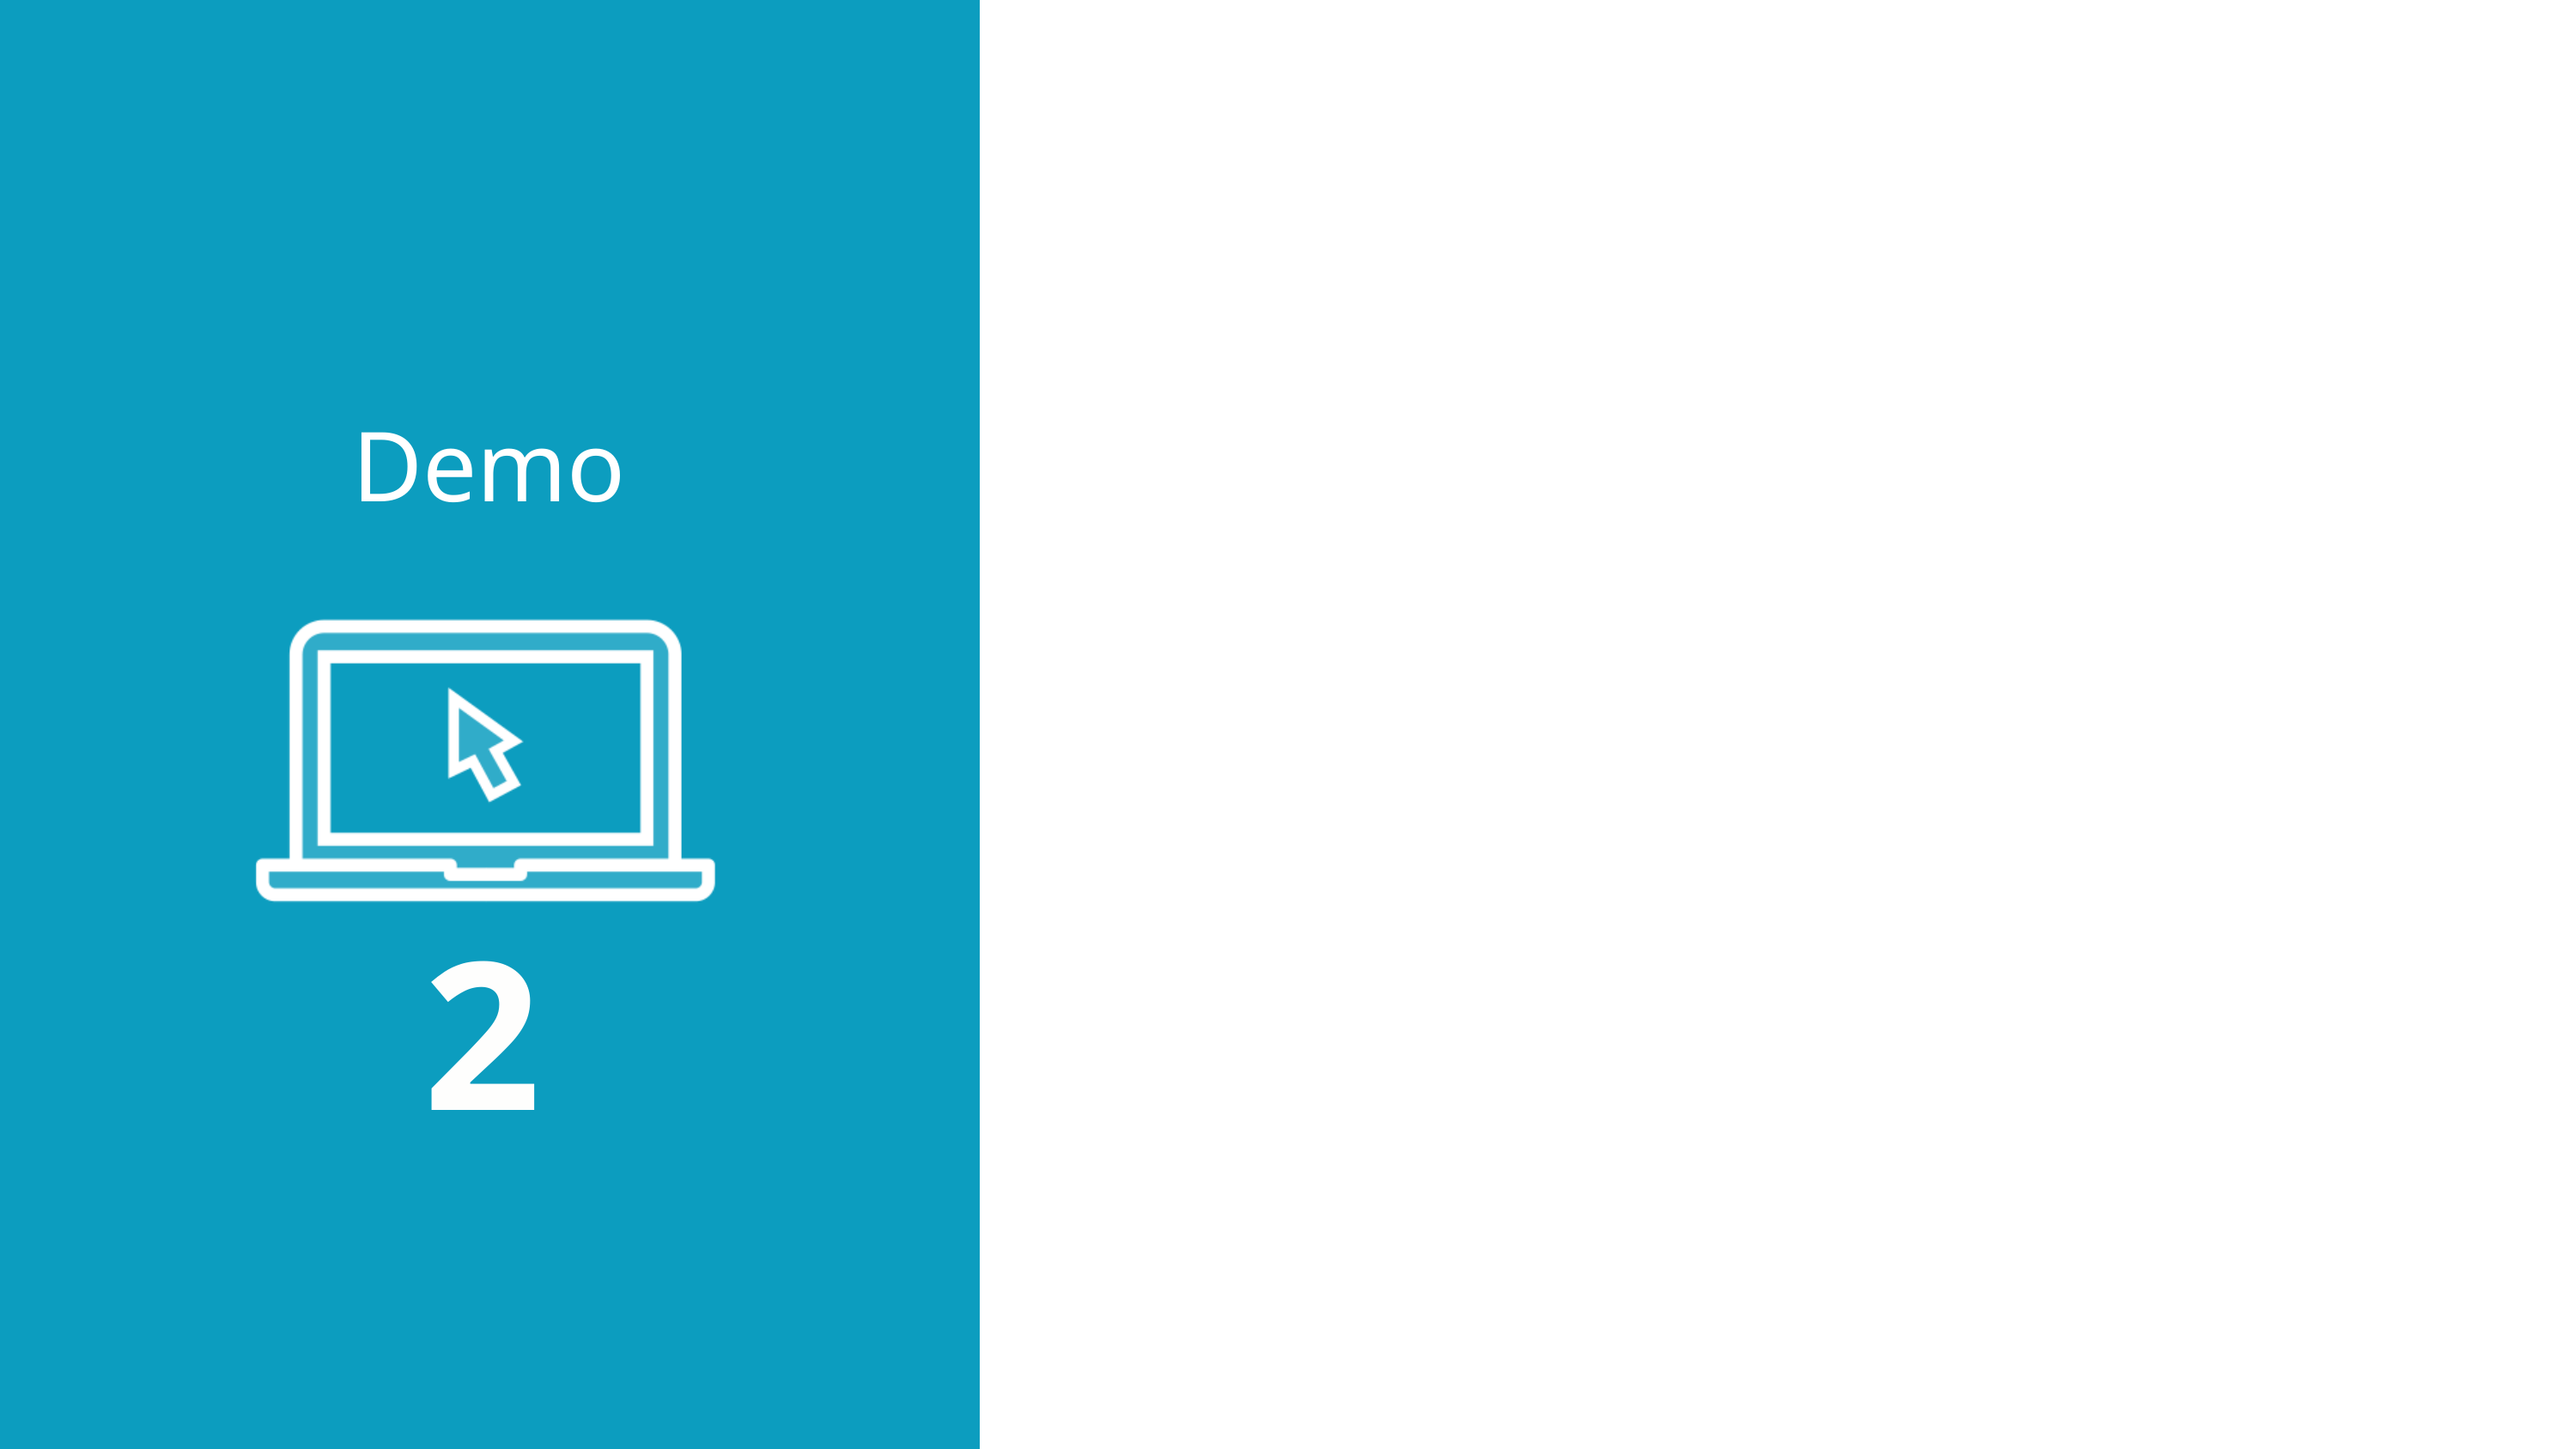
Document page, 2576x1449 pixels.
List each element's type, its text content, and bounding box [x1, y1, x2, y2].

text_box 2 [410, 898, 555, 1159]
picture [255, 620, 715, 902]
